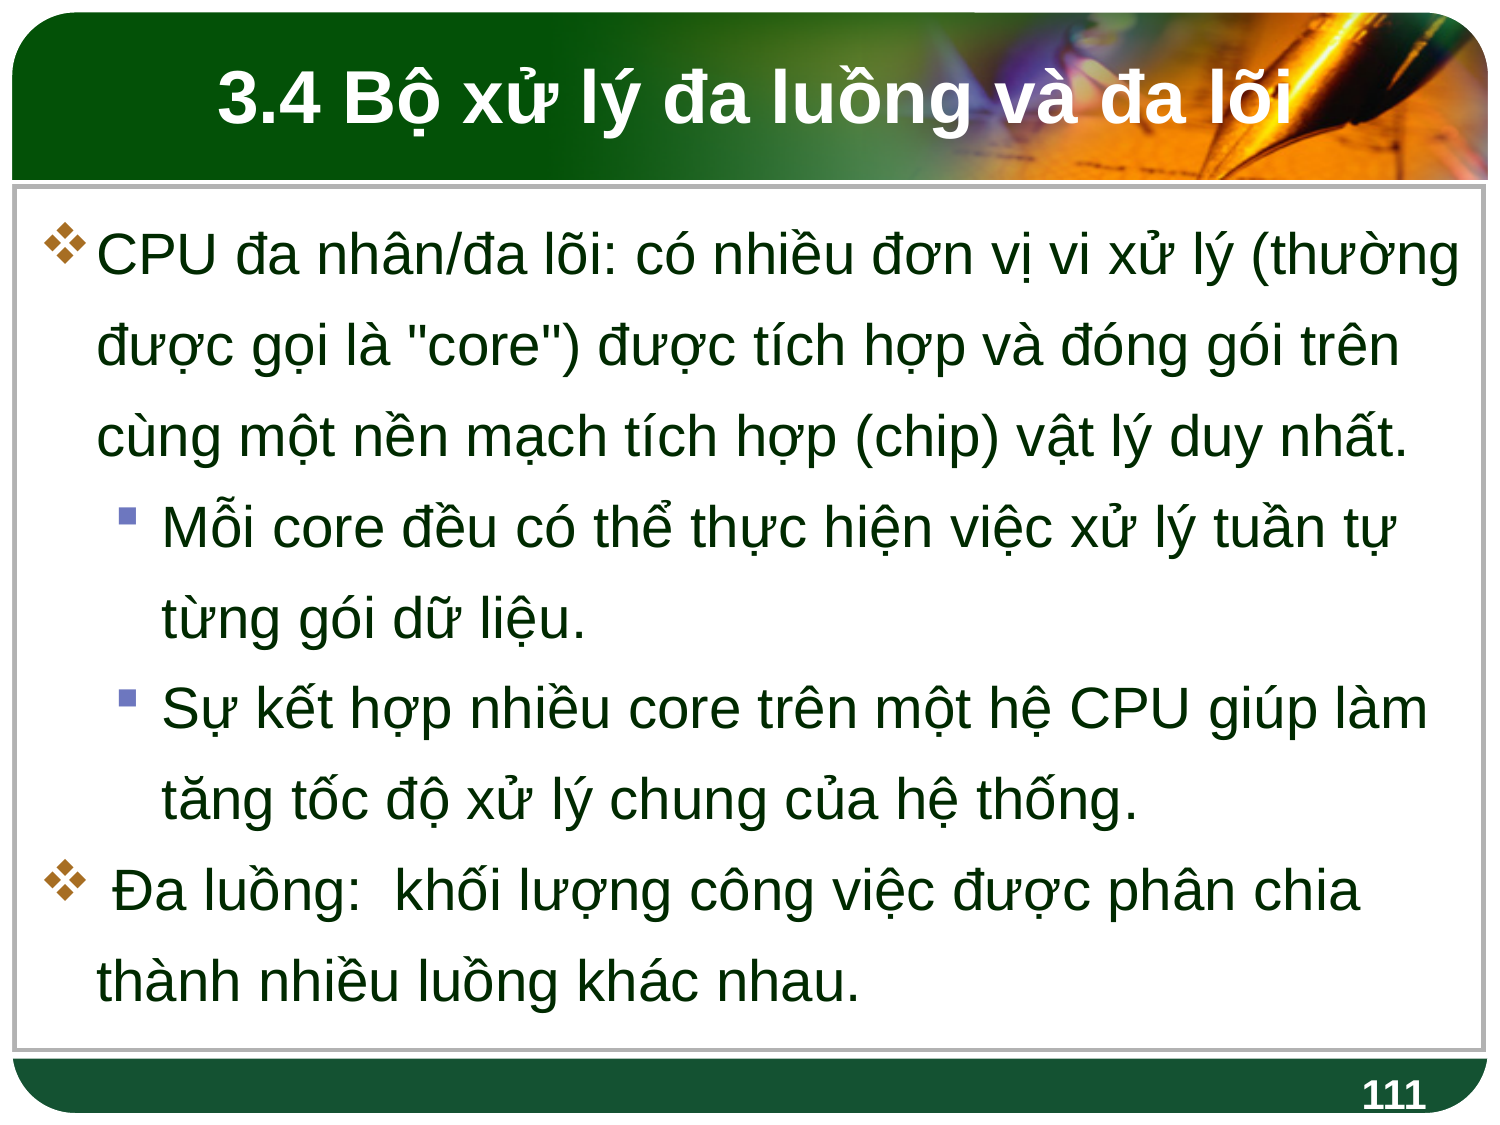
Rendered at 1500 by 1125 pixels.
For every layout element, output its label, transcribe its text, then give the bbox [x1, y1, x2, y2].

text_box 3.4 Bộ xử lý đa luồng và đa lõi [12, 0, 1500, 188]
list CPU đa nhân/đa lõi: có nhiều đơn vị vi xử lý (thường được gọi là "core") được tích hợp và đóng gói trên cùng một nền mạch tích hợp (chip) vật lý duy nhất. Mỗi core đều có thể thực hiện việc xử lý tuần tự từng gói dữ liệu. Sự kết hợp nhiều core trên một hệ CPU giúp làm tăng tốc độ xử lý chung của hệ thống. Đa luồng: khối lượng công việc được phân chia thành nhiều luồng khác nhau. [24, 187, 1500, 1038]
